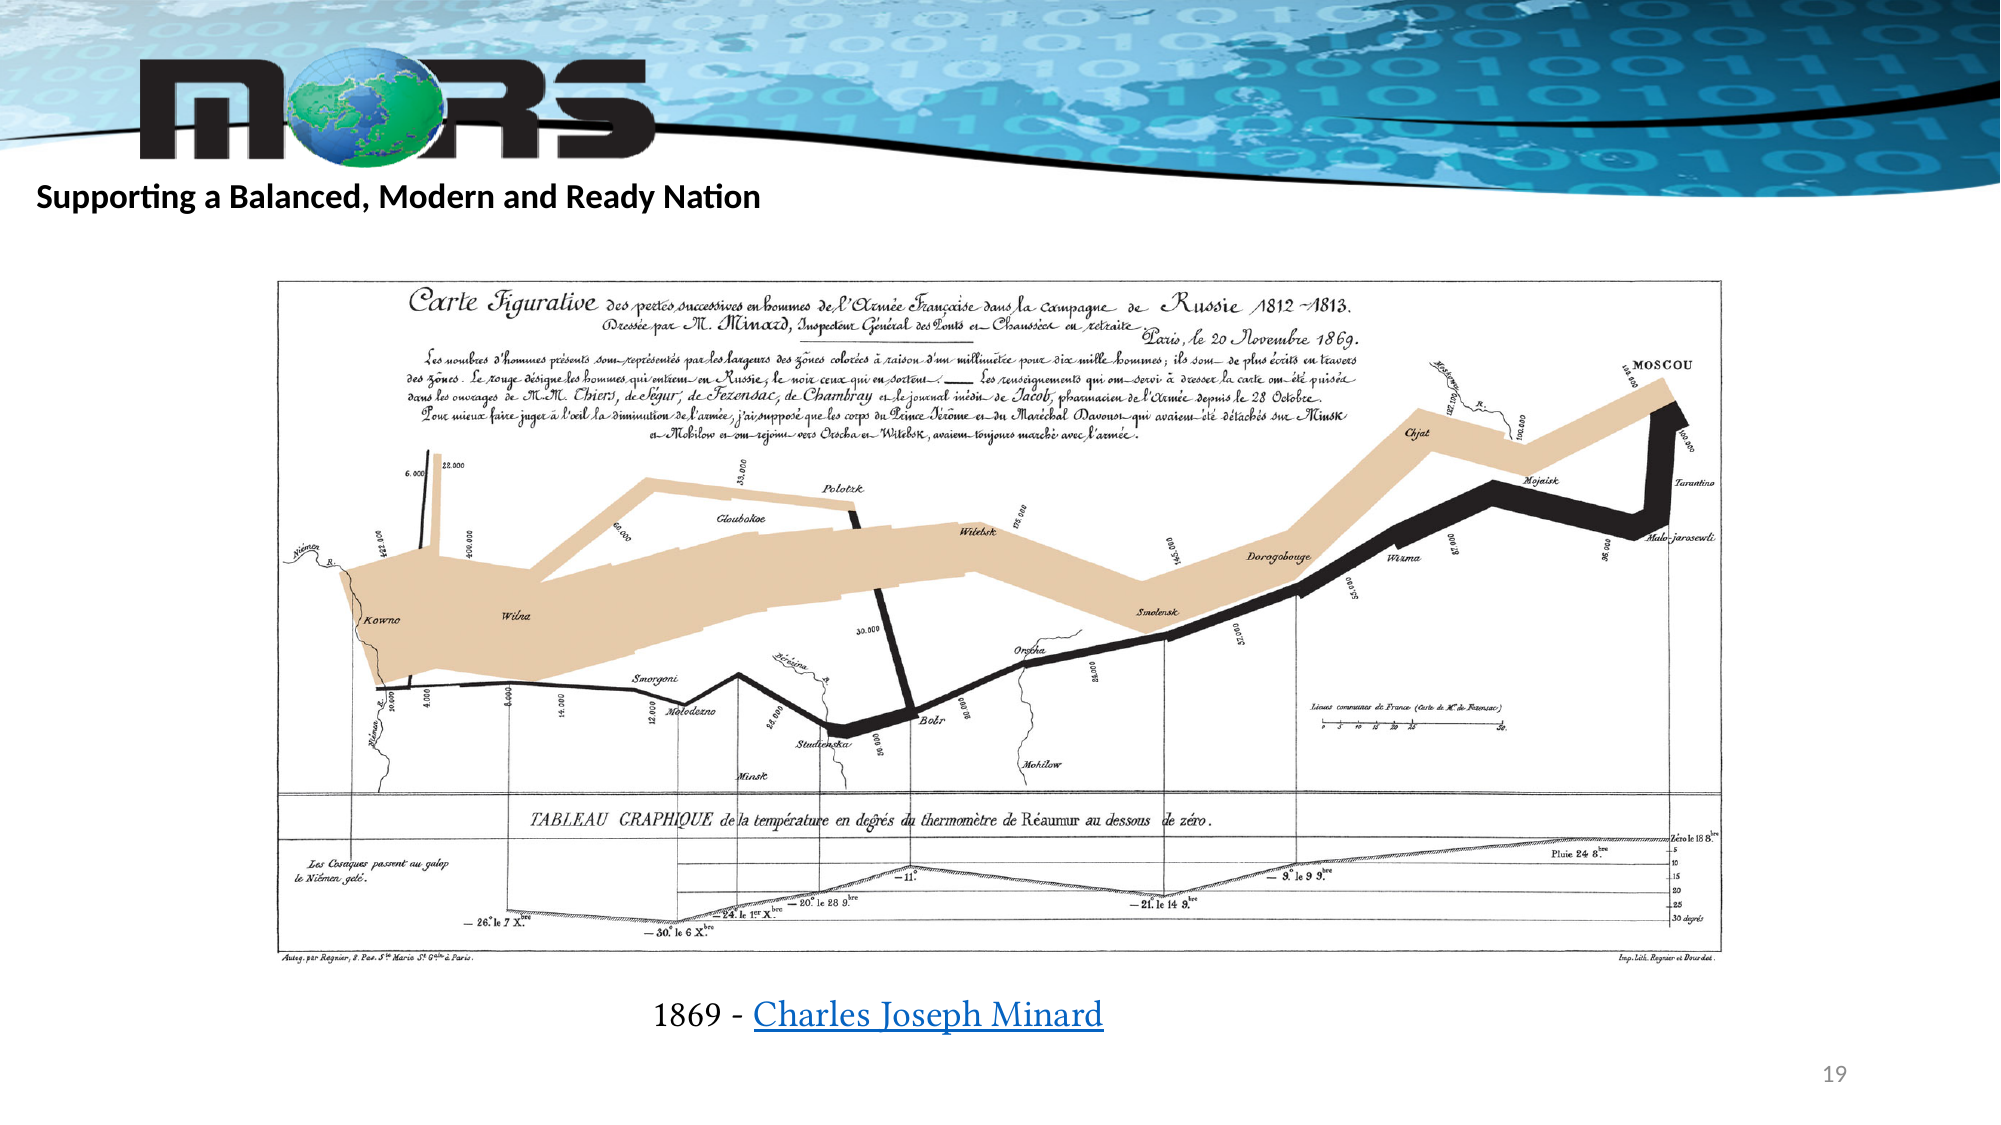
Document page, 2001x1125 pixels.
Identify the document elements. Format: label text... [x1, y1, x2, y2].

picture [0, 0, 2000, 210]
picture [77, 194, 84, 205]
text_box 1869 - Charles Joseph Minard [637, 982, 1638, 1042]
picture [276, 277, 1724, 967]
slide_number 19 [1412, 1042, 1863, 1103]
picture [96, 194, 103, 205]
